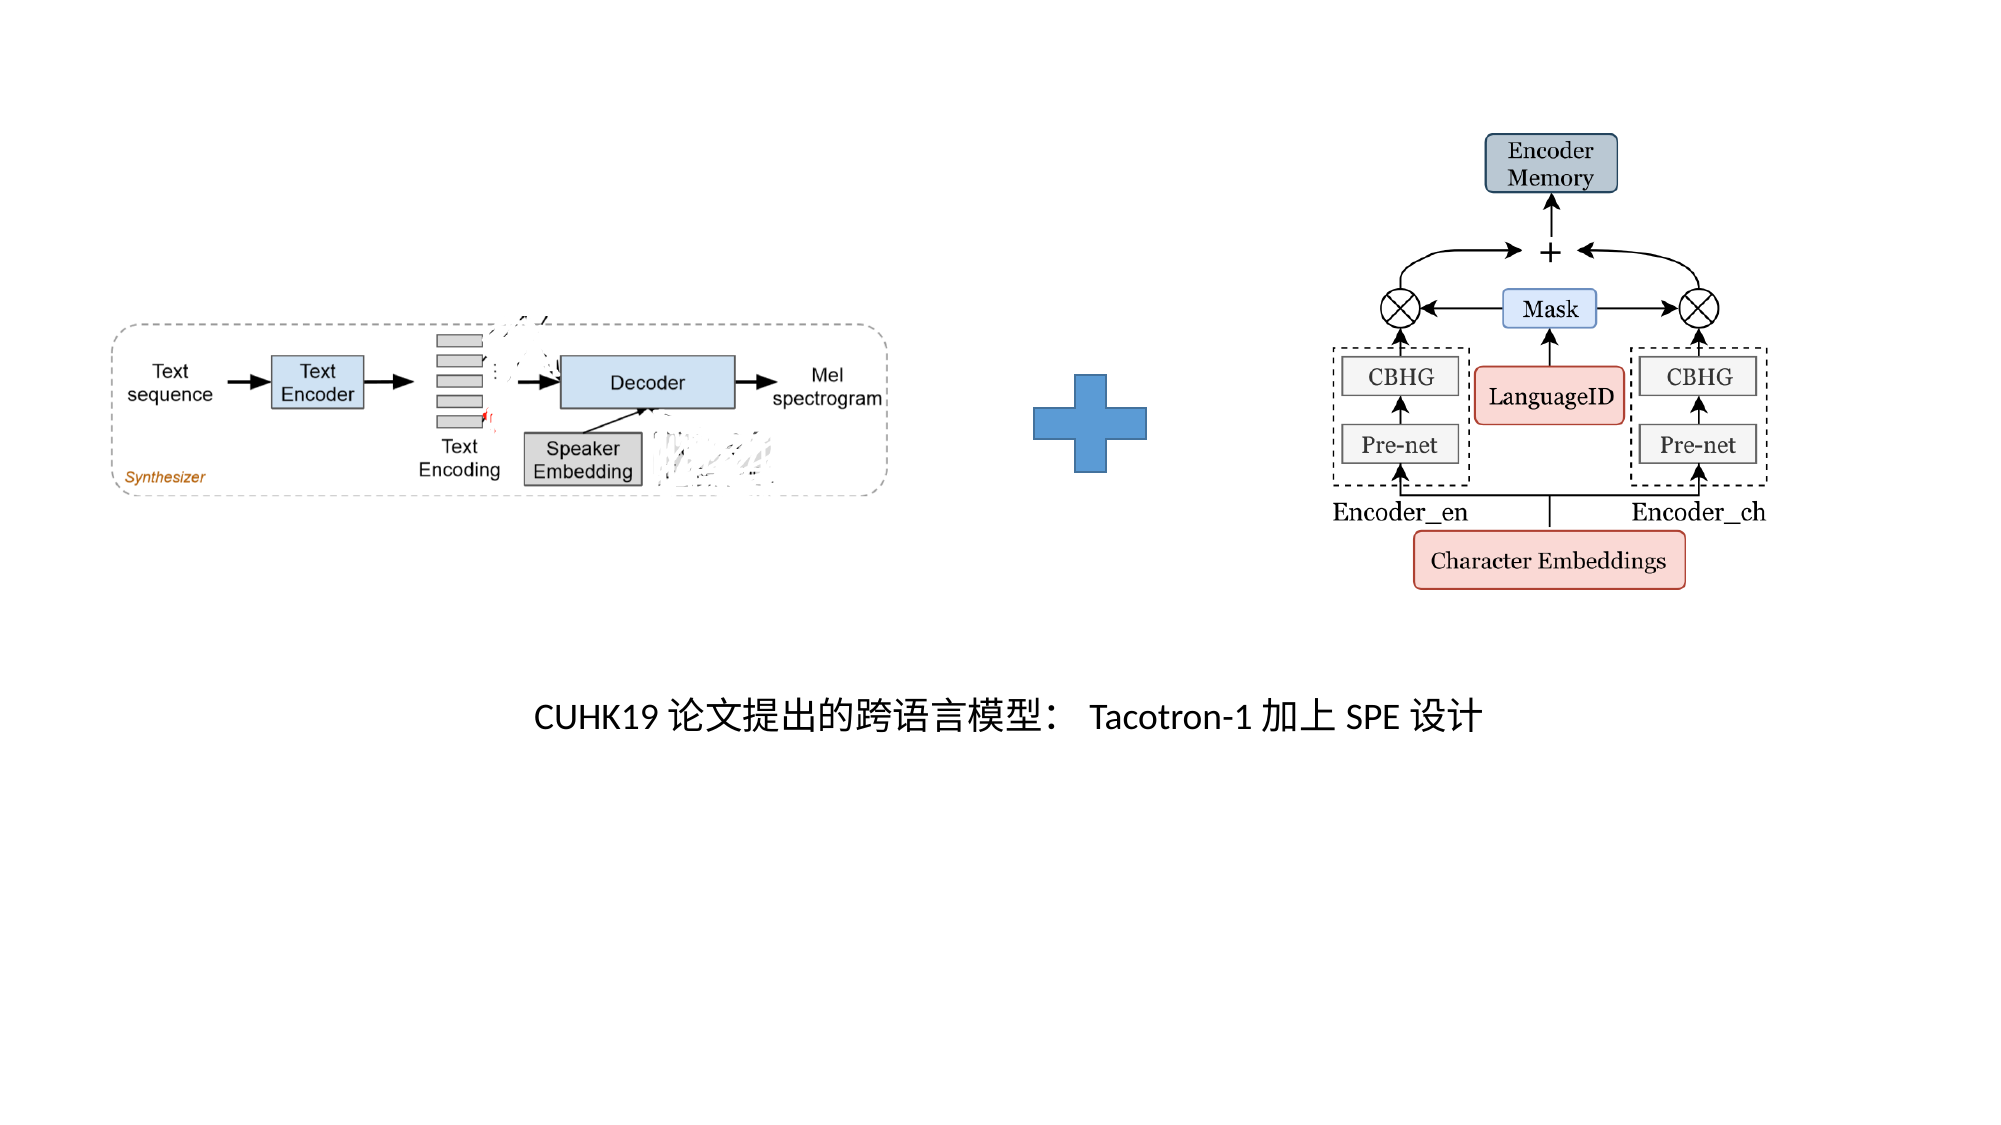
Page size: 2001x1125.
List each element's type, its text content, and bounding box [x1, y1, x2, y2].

picture [1247, 104, 1825, 611]
text_box [1033, 374, 1147, 473]
text_box CUHK19论文提出的跨语言模型：Tacotron-1加上SPE设计 [519, 685, 1515, 745]
picture [94, 316, 900, 507]
